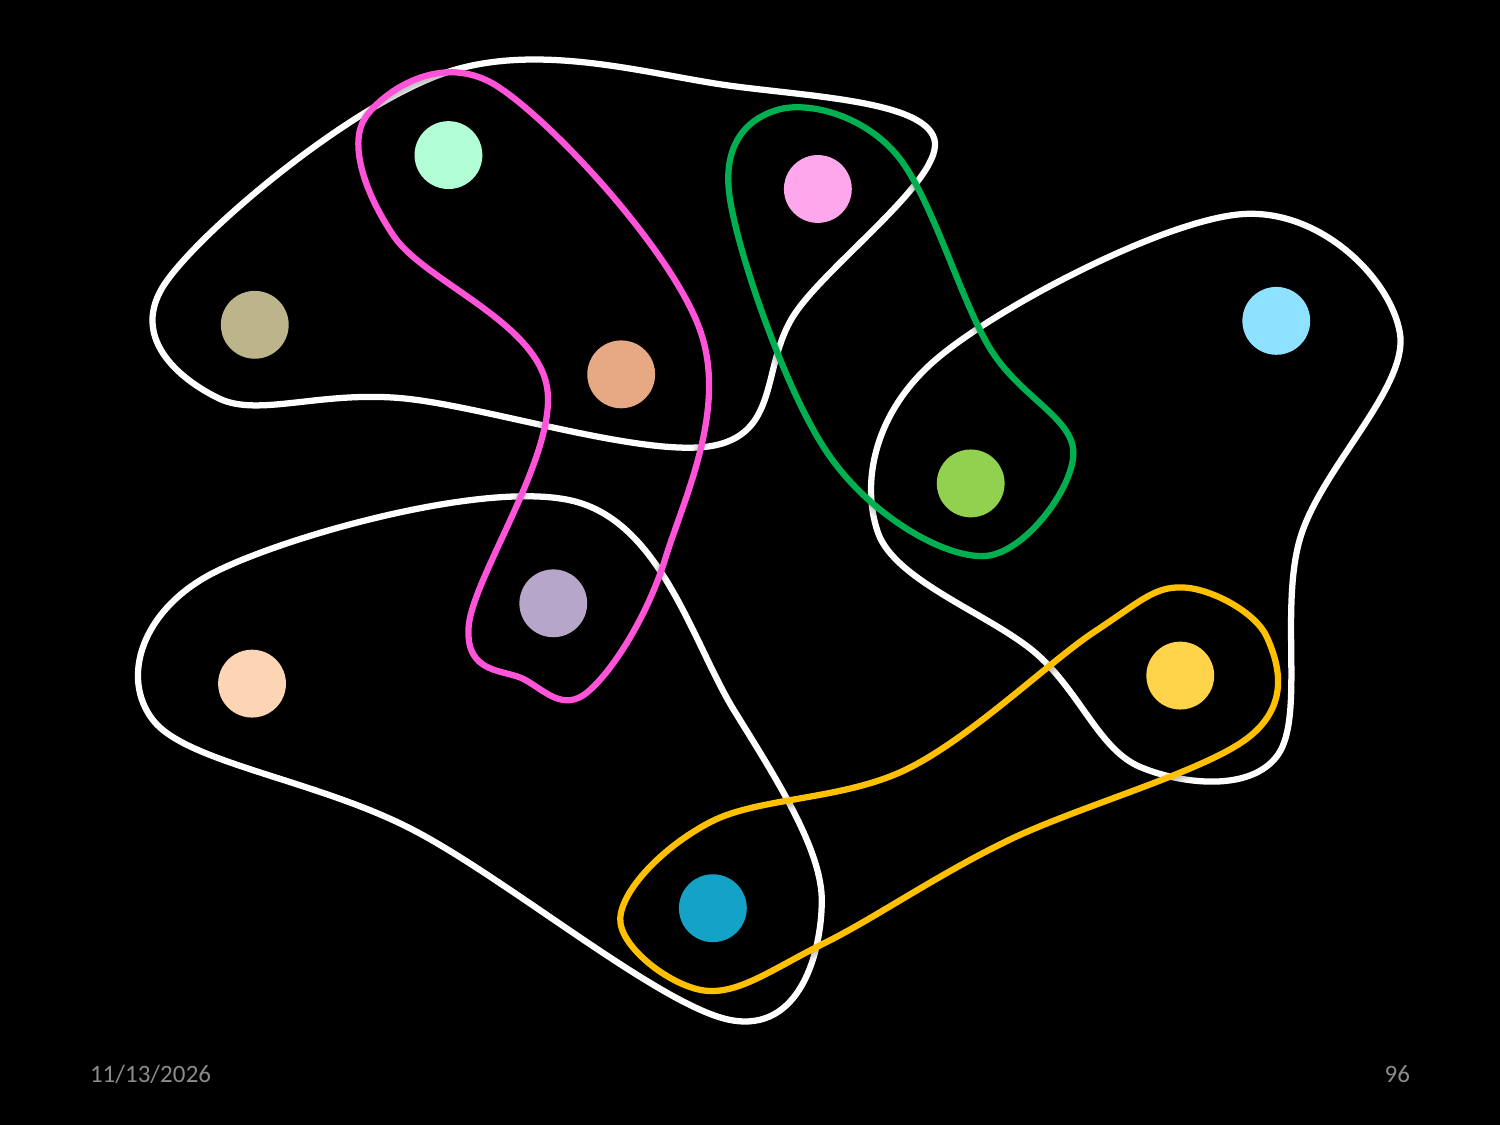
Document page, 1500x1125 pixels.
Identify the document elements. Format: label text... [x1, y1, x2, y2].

text_box [451, 58, 936, 448]
text_box [137, 495, 815, 1023]
slide_number 96 [1074, 1042, 1425, 1103]
text_box [151, 110, 542, 426]
text_box [727, 106, 1075, 557]
text_box [357, 71, 710, 702]
text_box [619, 586, 1279, 992]
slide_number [75, 1042, 425, 1103]
text_box [872, 213, 1402, 783]
